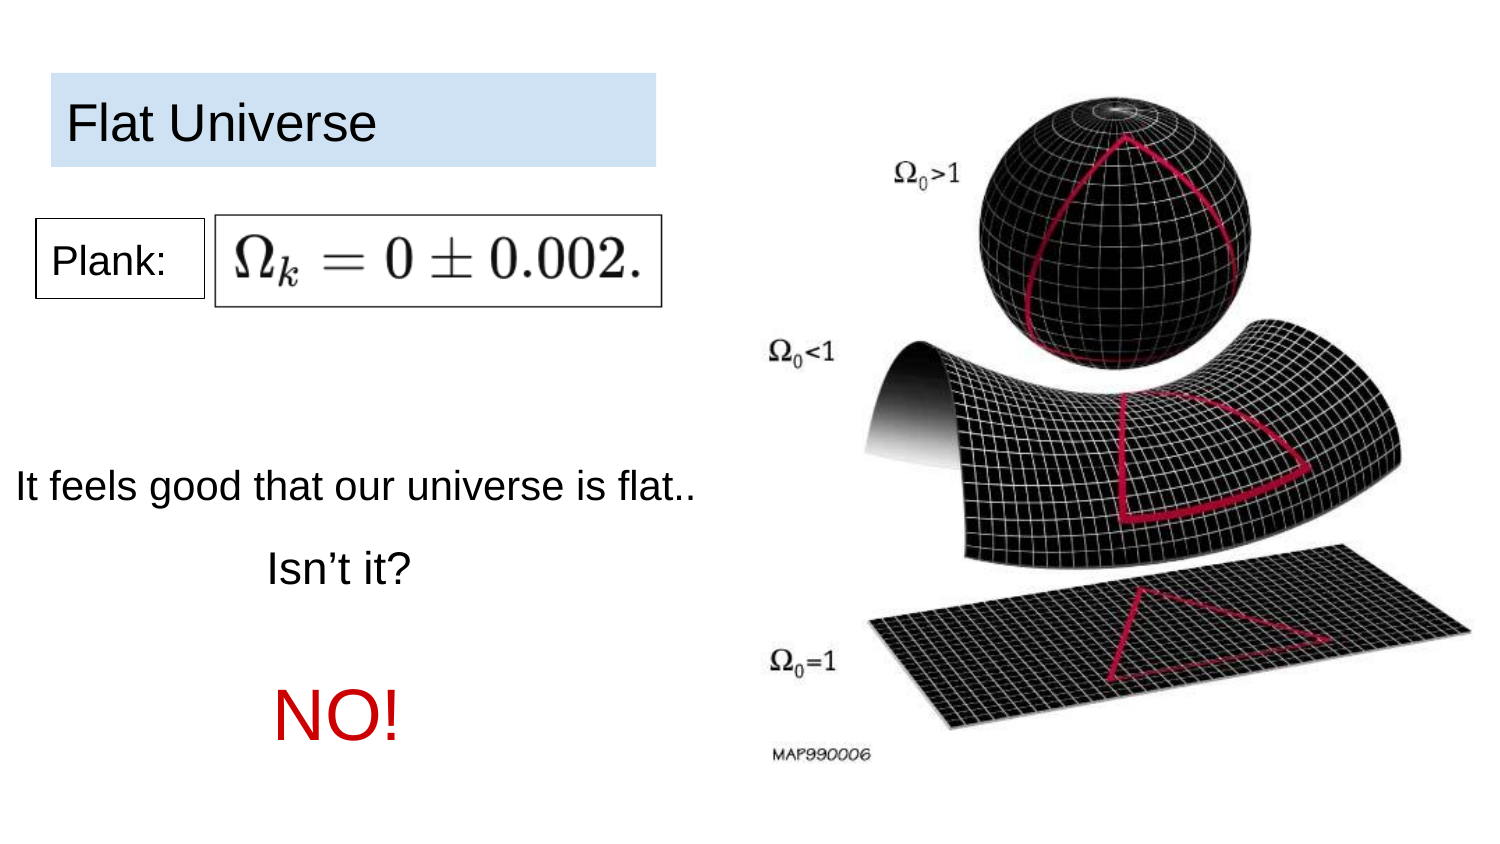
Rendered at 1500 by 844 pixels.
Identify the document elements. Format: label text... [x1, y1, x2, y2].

picture [171, 183, 691, 335]
text_box Plank: [36, 218, 166, 299]
picture [749, 72, 1500, 771]
title Flat Universe [51, 72, 657, 167]
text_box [0, 442, 732, 611]
text_box NO! [257, 651, 442, 770]
